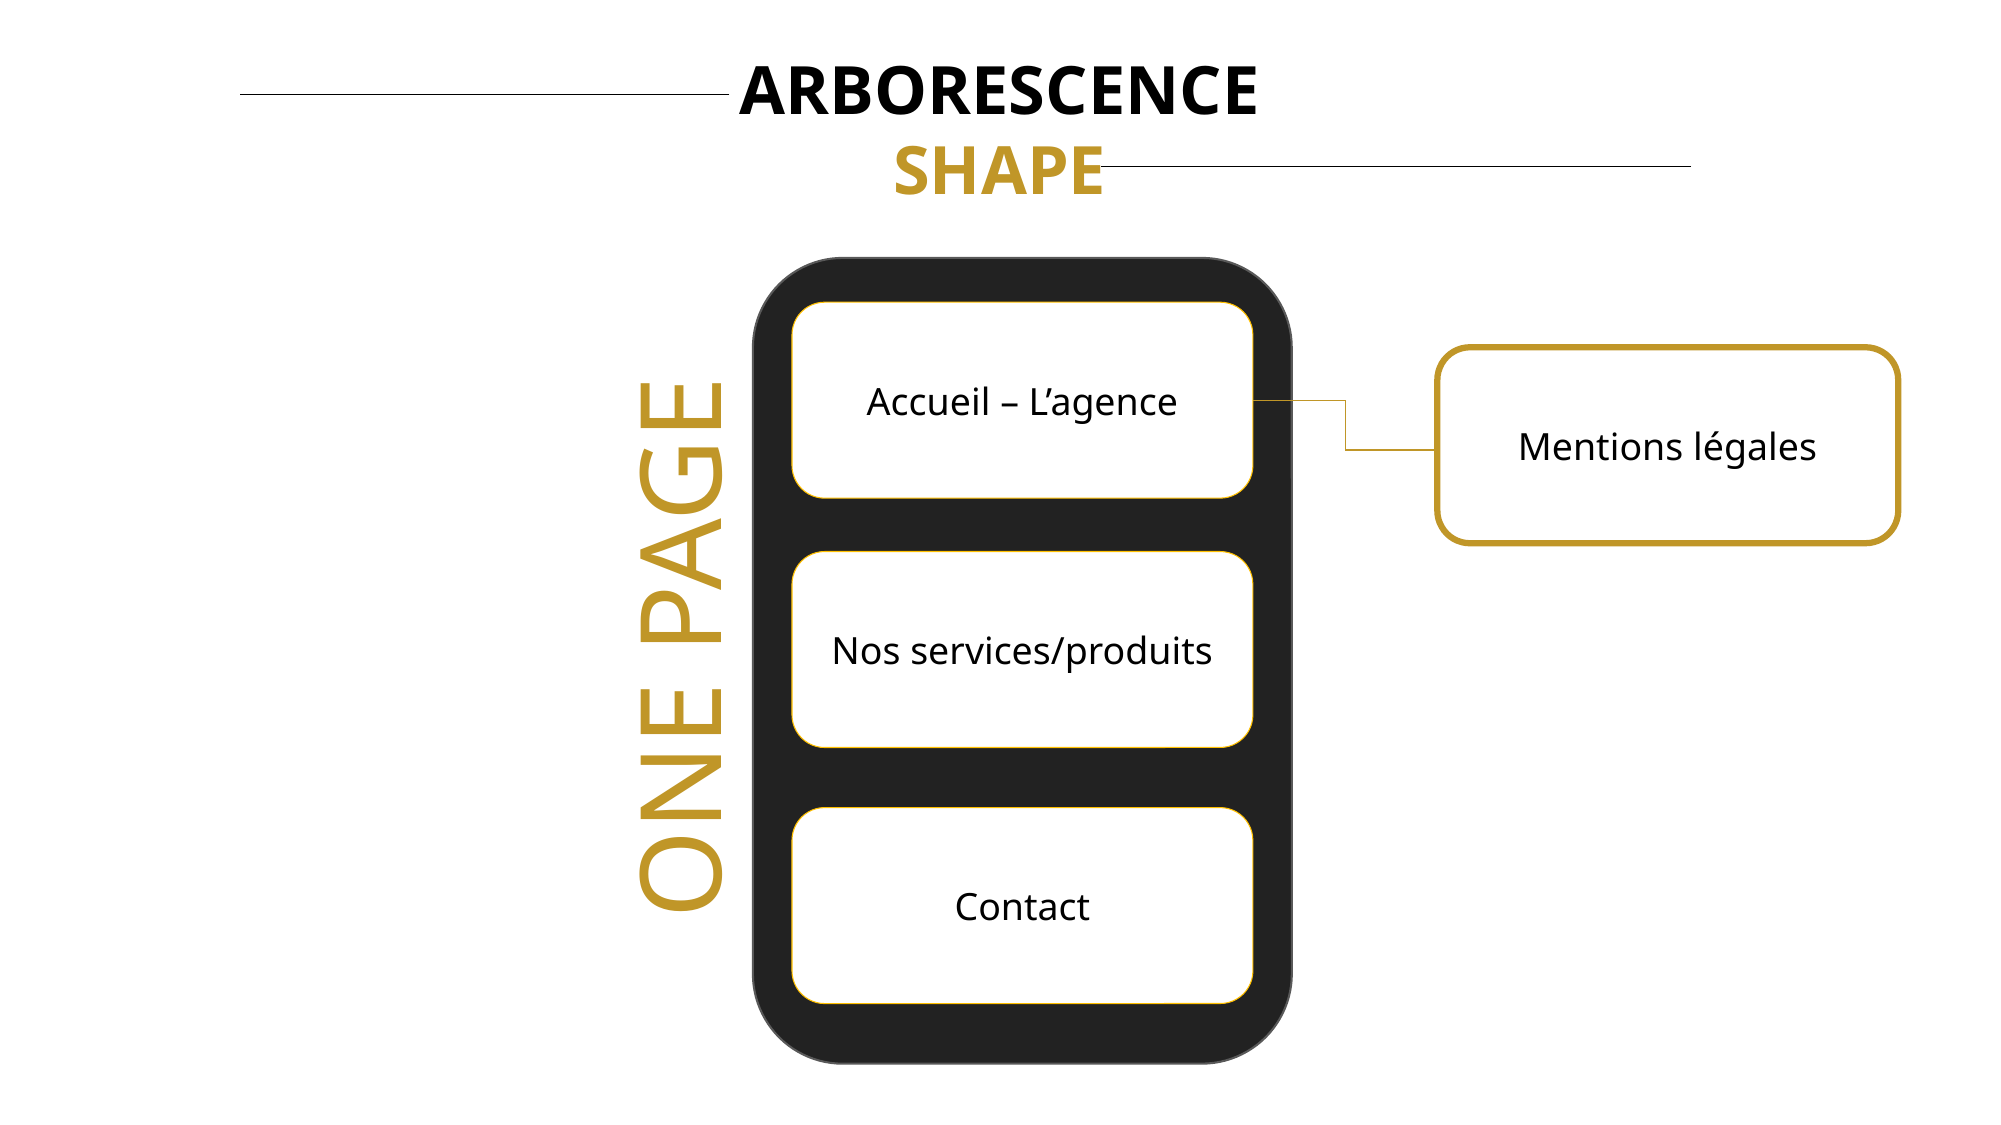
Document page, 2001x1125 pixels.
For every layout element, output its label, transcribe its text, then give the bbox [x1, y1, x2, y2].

text_box Contact [791, 807, 1254, 1005]
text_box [1252, 400, 1438, 450]
text_box Mentions légales [1436, 346, 1899, 544]
text_box Accueil – L’agence [791, 301, 1254, 499]
text_box Nos services/produits [791, 550, 1254, 749]
text_box [752, 256, 1293, 1065]
text_box ONE PAGE [601, 302, 752, 993]
text_box ARBORESCENCE SHAPE [724, 40, 1276, 216]
